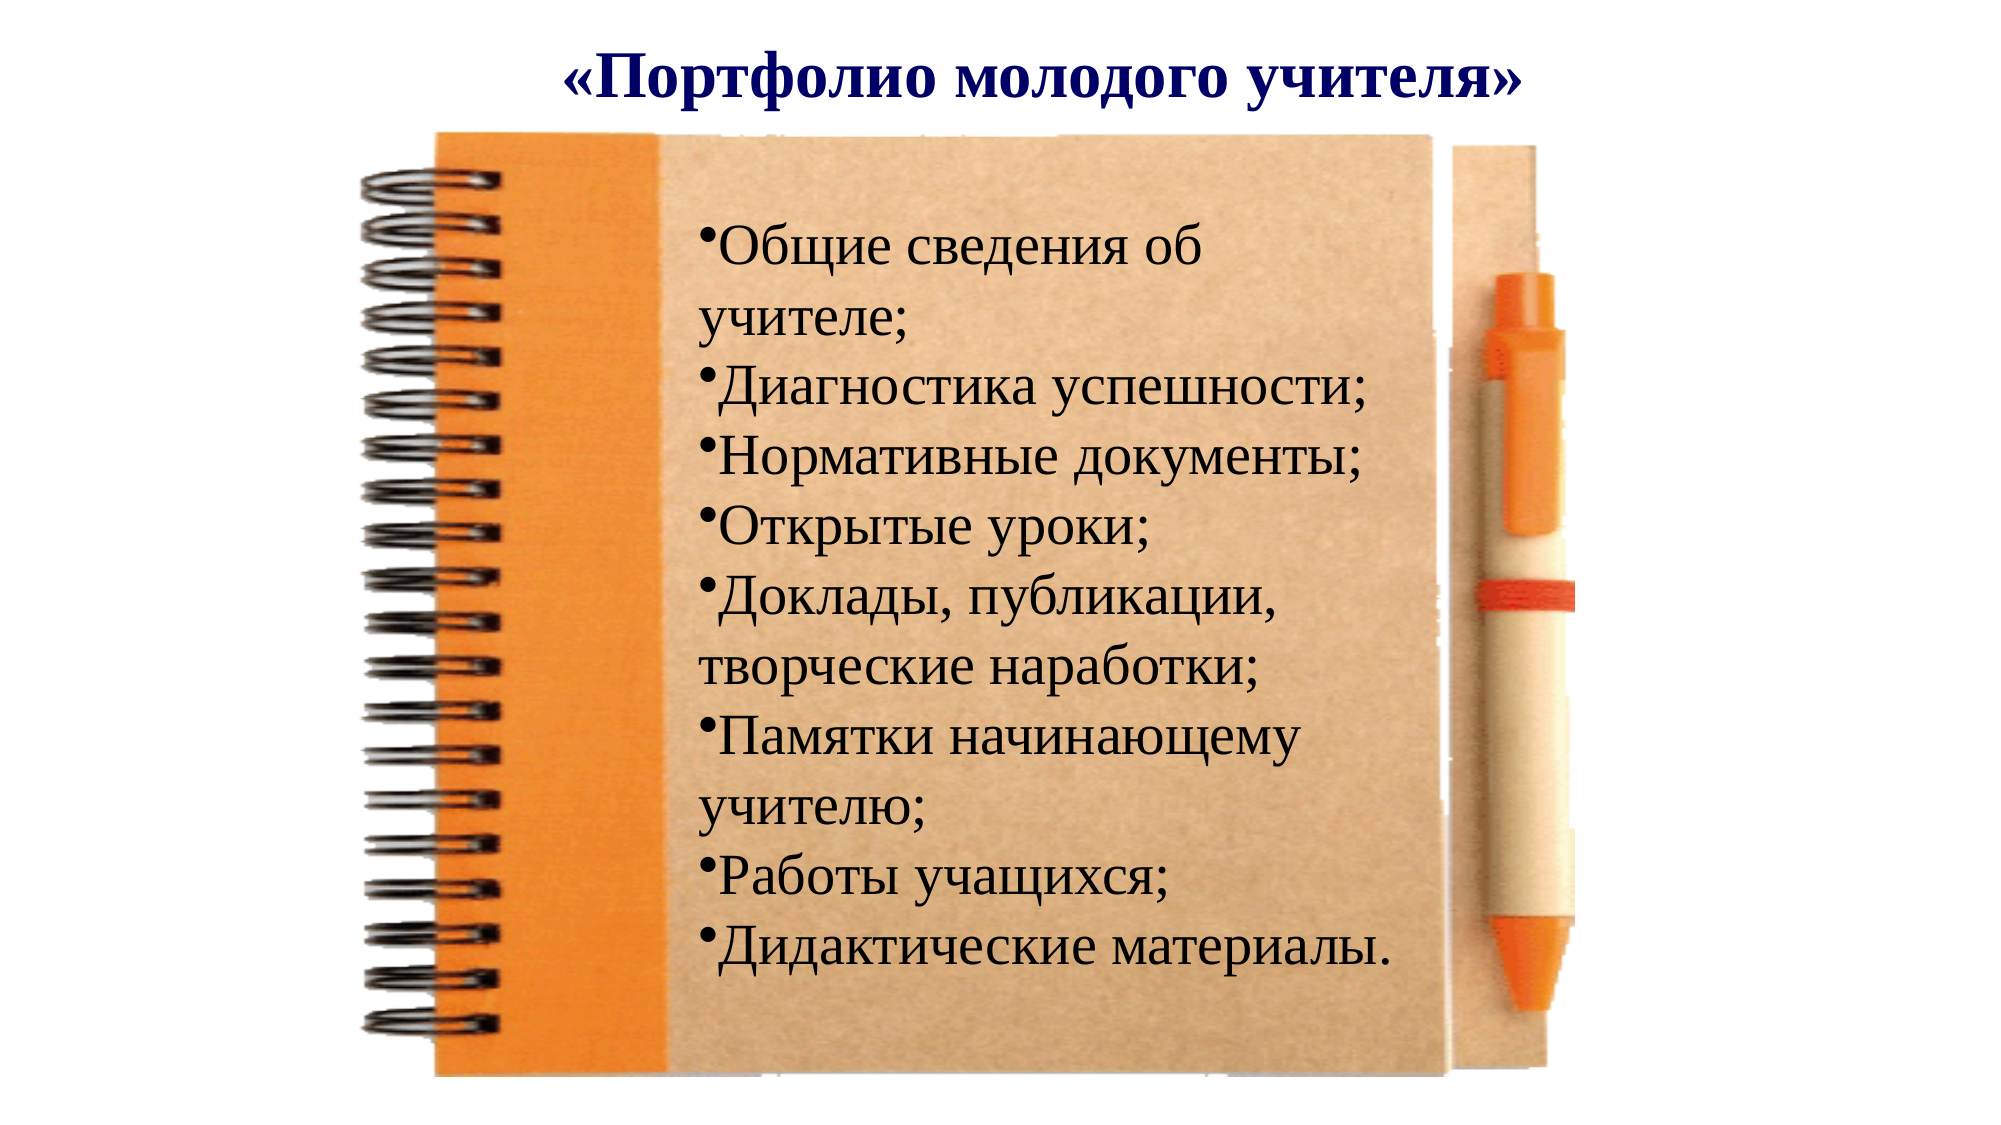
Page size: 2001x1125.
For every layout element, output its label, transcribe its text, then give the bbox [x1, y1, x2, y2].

picture [343, 128, 1575, 1078]
text_box «Портфолио молодого учителя» [546, 23, 1542, 119]
